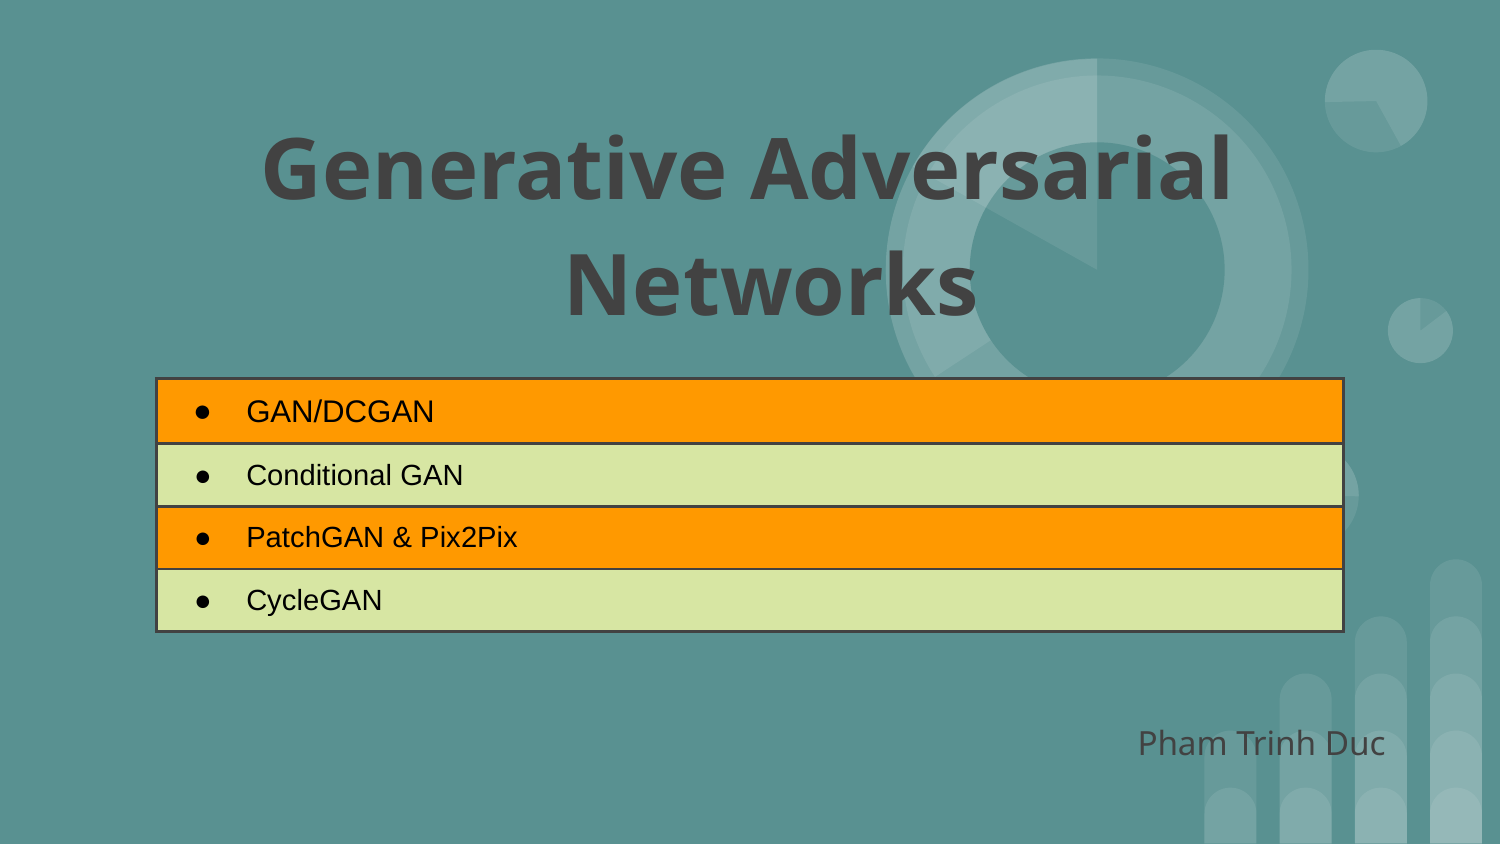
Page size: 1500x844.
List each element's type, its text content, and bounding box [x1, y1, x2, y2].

table_cell PatchGAN & Pix2Pix [158, 508, 1342, 568]
table_cell CycleGAN [158, 570, 1342, 630]
title Generative Adversarial Networks [245, 94, 1255, 365]
subtitle Pham Trinh Duc [1122, 705, 1496, 806]
table_cell Conditional GAN [158, 445, 1342, 505]
table_header GAN/DCGAN [158, 380, 1342, 442]
